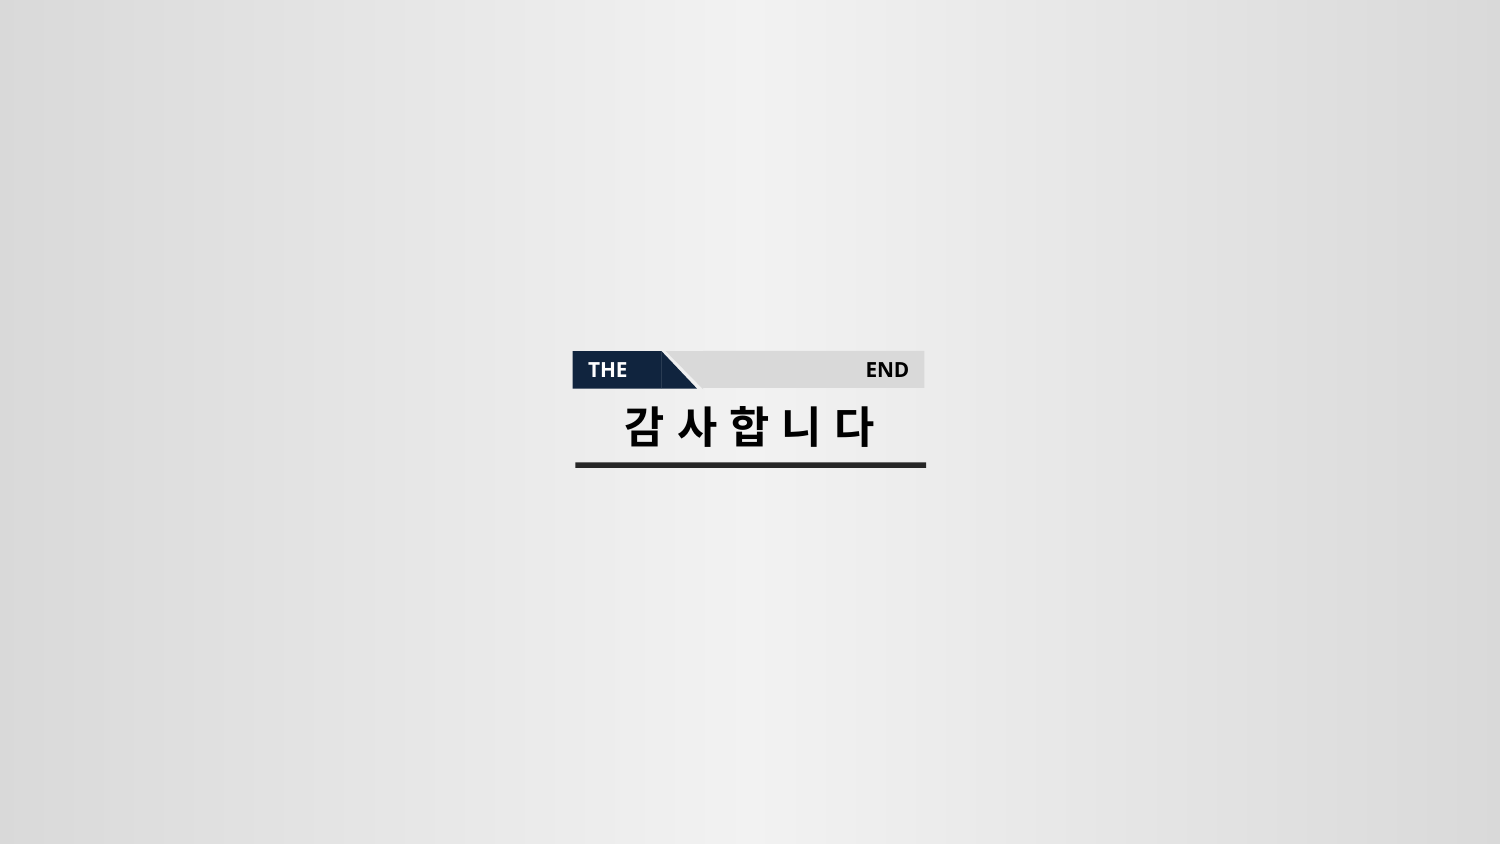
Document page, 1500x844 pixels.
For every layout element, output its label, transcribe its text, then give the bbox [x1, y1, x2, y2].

text_box [701, 349, 850, 390]
text_box [573, 460, 928, 470]
text_box [659, 349, 699, 391]
text_box [663, 348, 705, 392]
text_box THE [573, 349, 643, 390]
text_box END [850, 349, 925, 390]
text_box [571, 349, 660, 391]
text_box 감 사 합 니 다 [609, 392, 890, 460]
